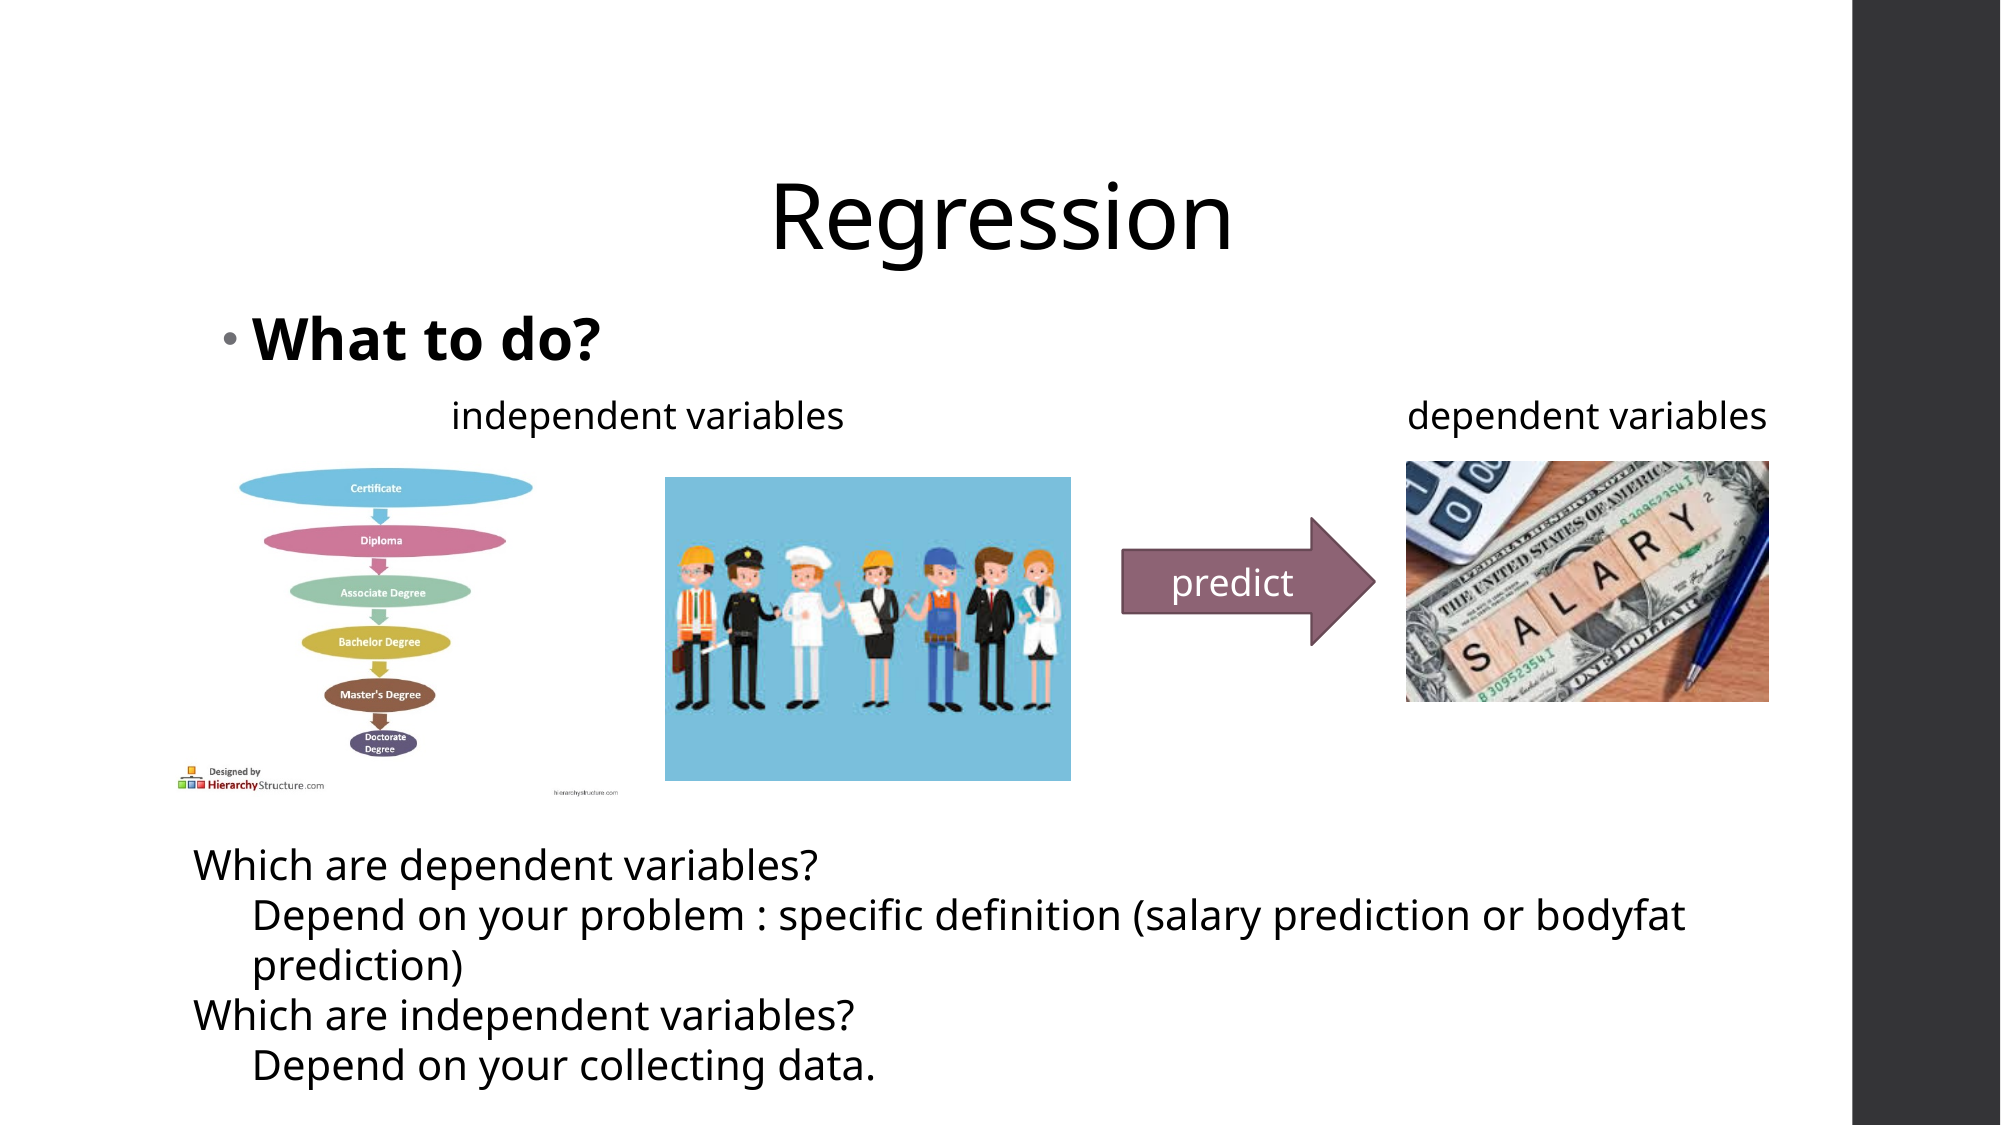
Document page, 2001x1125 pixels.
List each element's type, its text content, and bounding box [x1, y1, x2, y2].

text_box Which are dependent variables? Depend on your problem : specific definition (salary prediction or bodyfat prediction) Which are independent variables? Depend on your collecting data. [178, 831, 1769, 1097]
title Regression [206, 60, 1797, 278]
text_box dependent variables [1392, 384, 1783, 445]
picture [1406, 461, 1769, 702]
picture [152, 461, 618, 797]
text_box independent variables [436, 384, 870, 445]
picture [665, 477, 1071, 781]
list What to do? [206, 299, 1617, 831]
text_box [1122, 517, 1376, 646]
